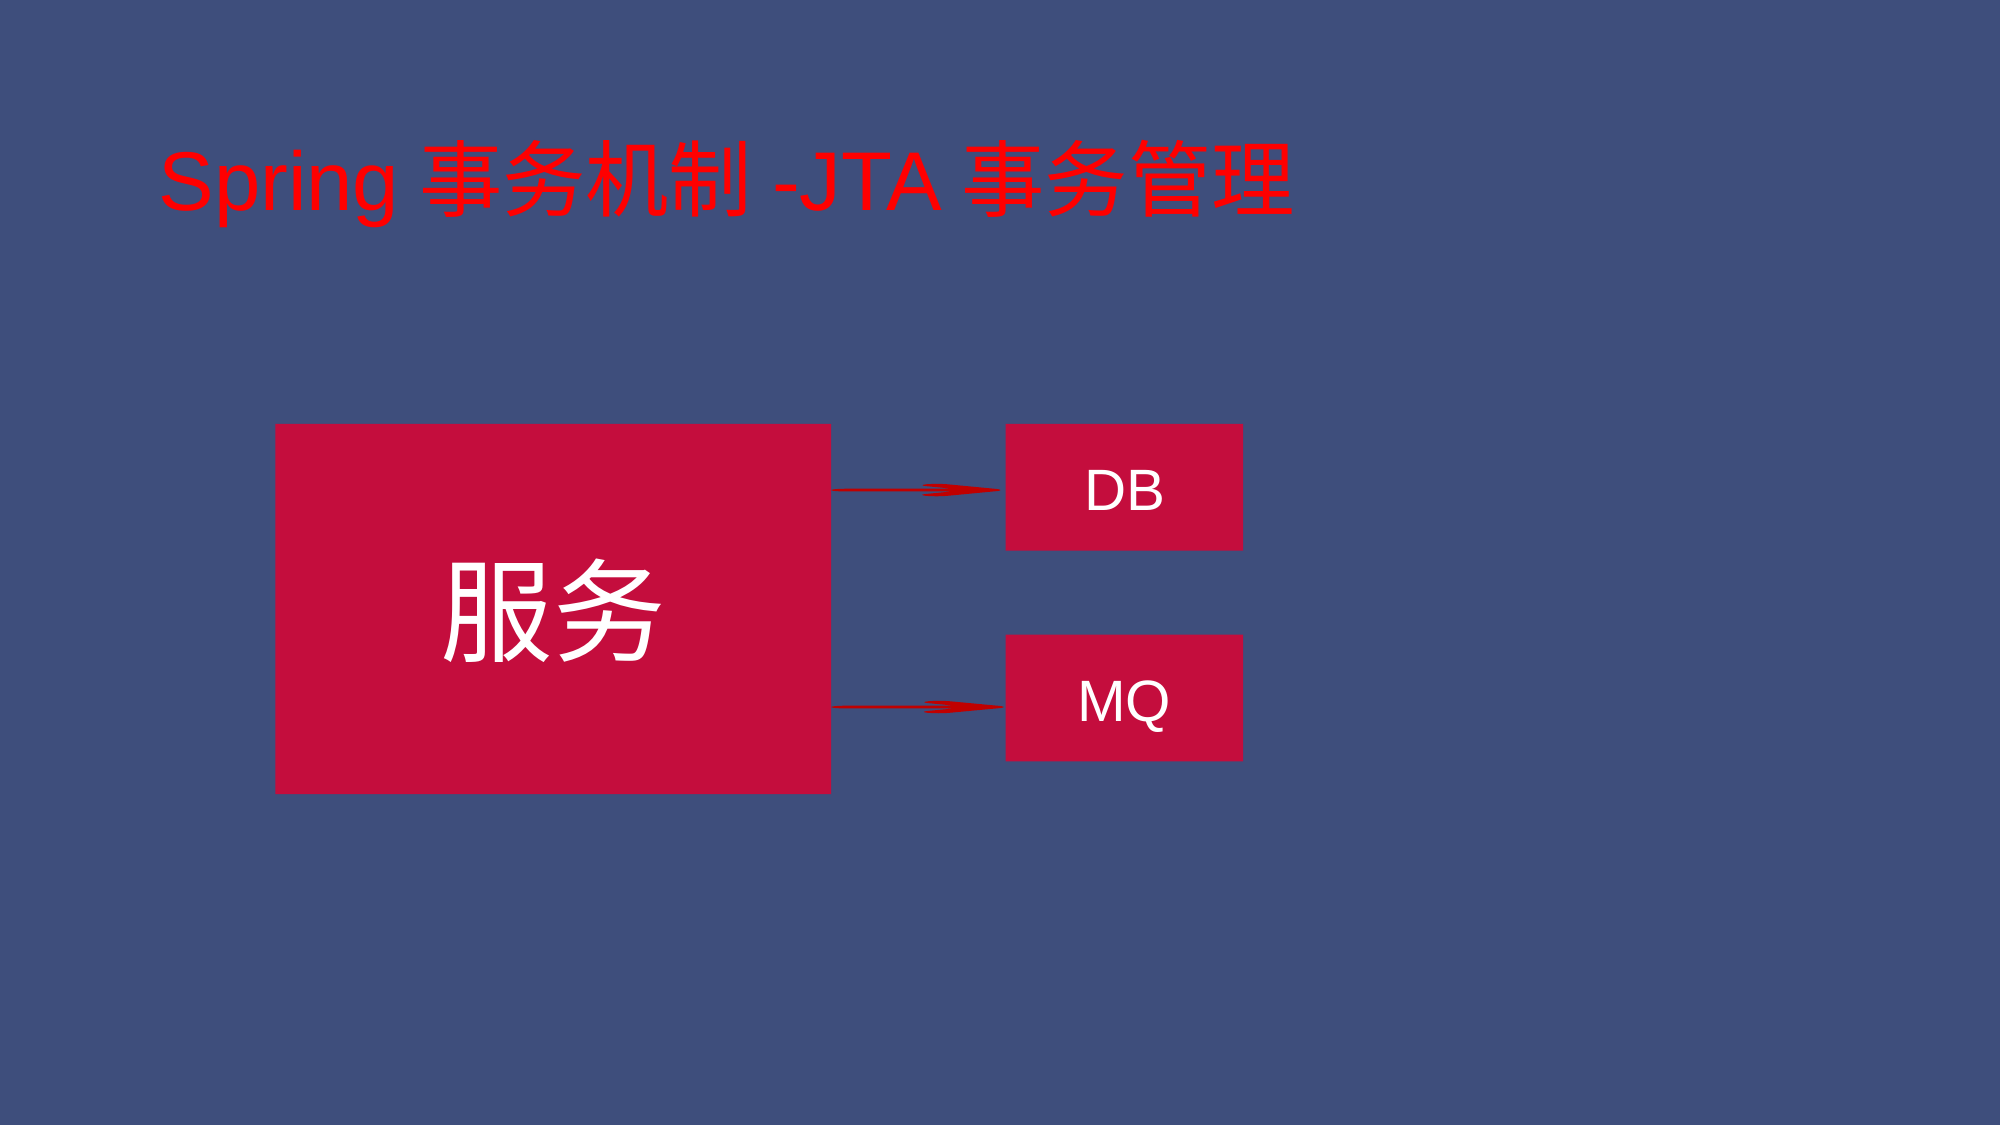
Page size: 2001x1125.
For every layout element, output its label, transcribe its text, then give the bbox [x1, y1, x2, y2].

text_box DB [1005, 423, 1244, 552]
text_box [828, 699, 1007, 715]
text_box [828, 482, 1004, 498]
text_box 服务 [274, 423, 832, 795]
title Spring事务机制-JTA事务管理 [143, 54, 1857, 280]
text_box MQ [1005, 634, 1244, 762]
